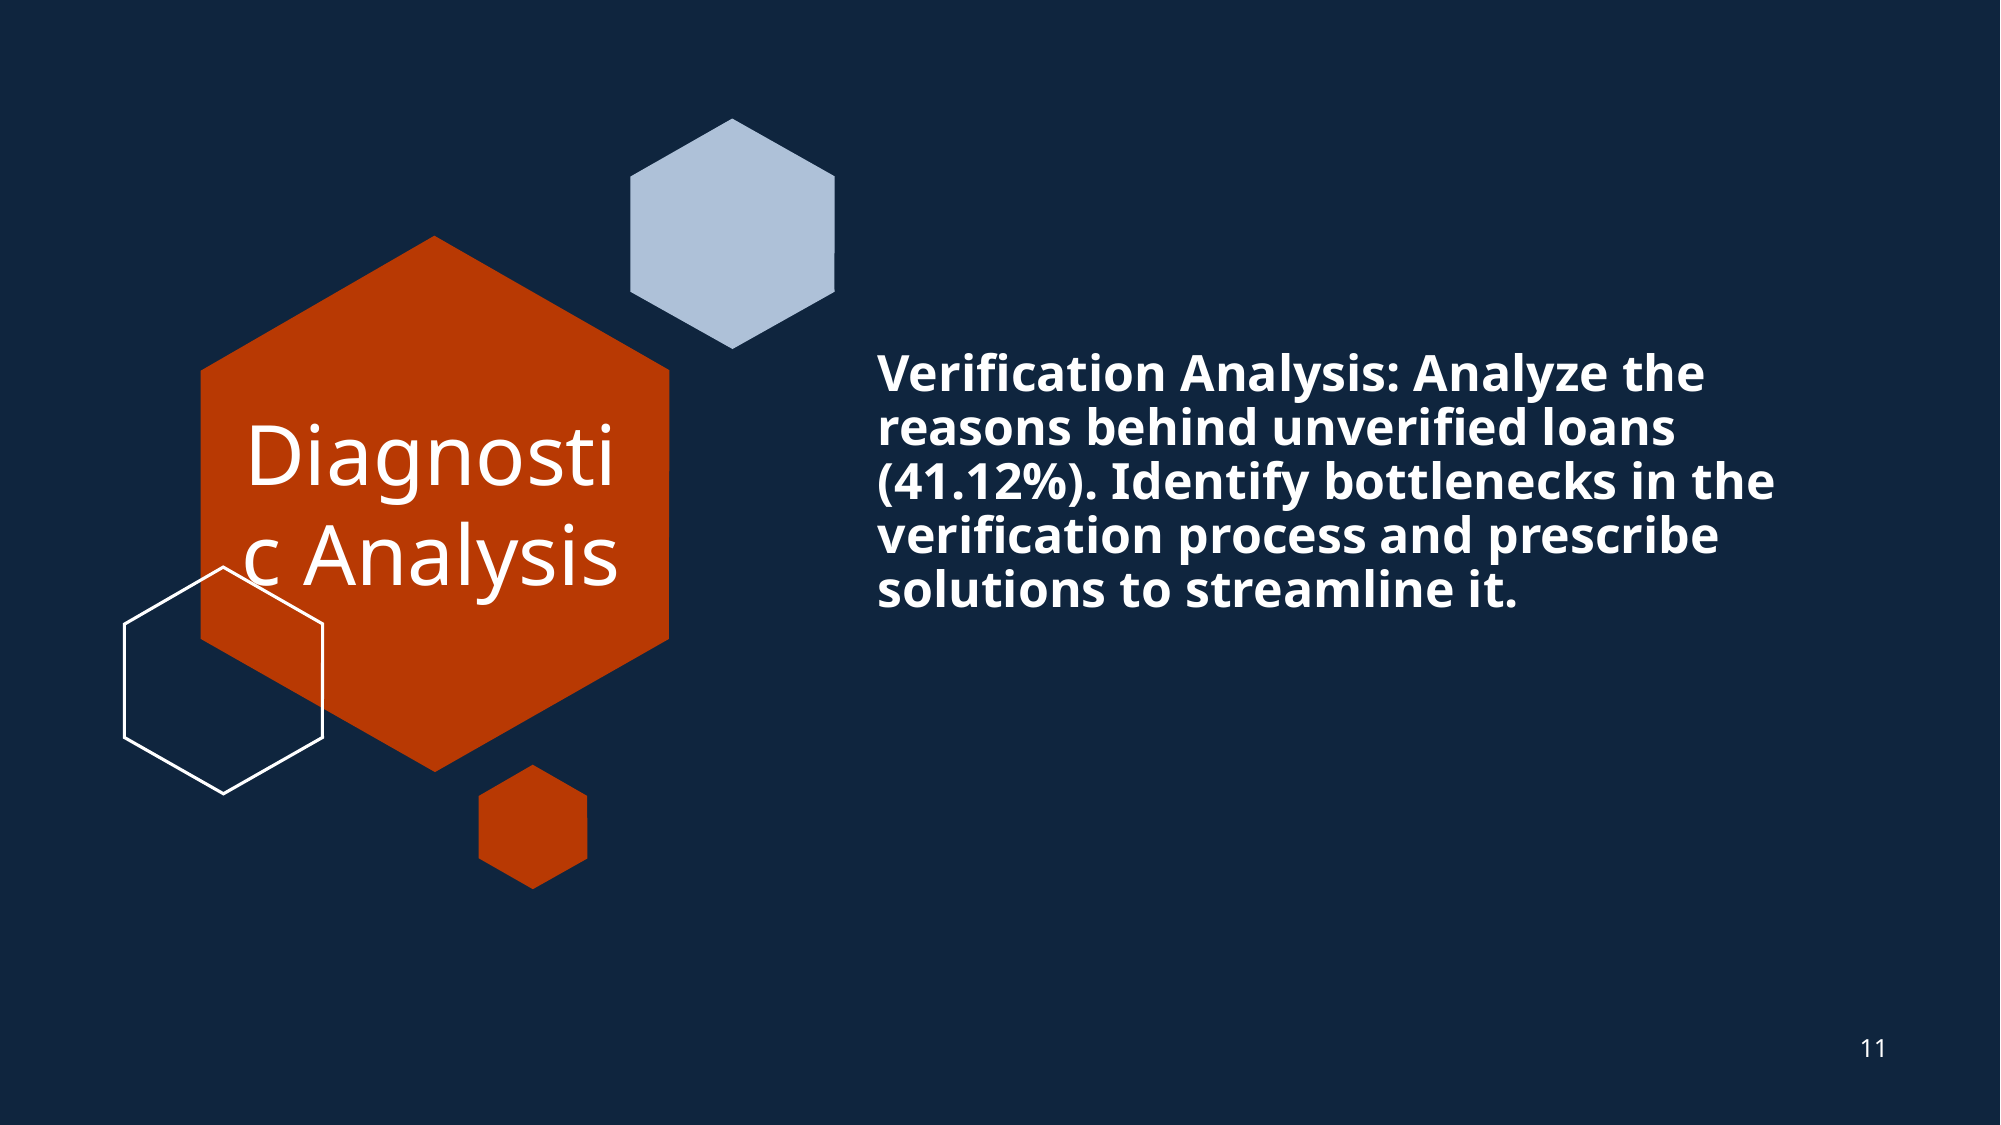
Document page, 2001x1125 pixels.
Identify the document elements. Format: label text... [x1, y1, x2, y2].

list Diagnostic Analysis [222, 394, 640, 607]
title Verification Analysis: Analyze the reasons behind unverified loans (41.12%). Identify bottlenecks in the verification process and prescribe solutions to streamline it. [862, 257, 1929, 686]
text_box 11 [1836, 1019, 1912, 1080]
